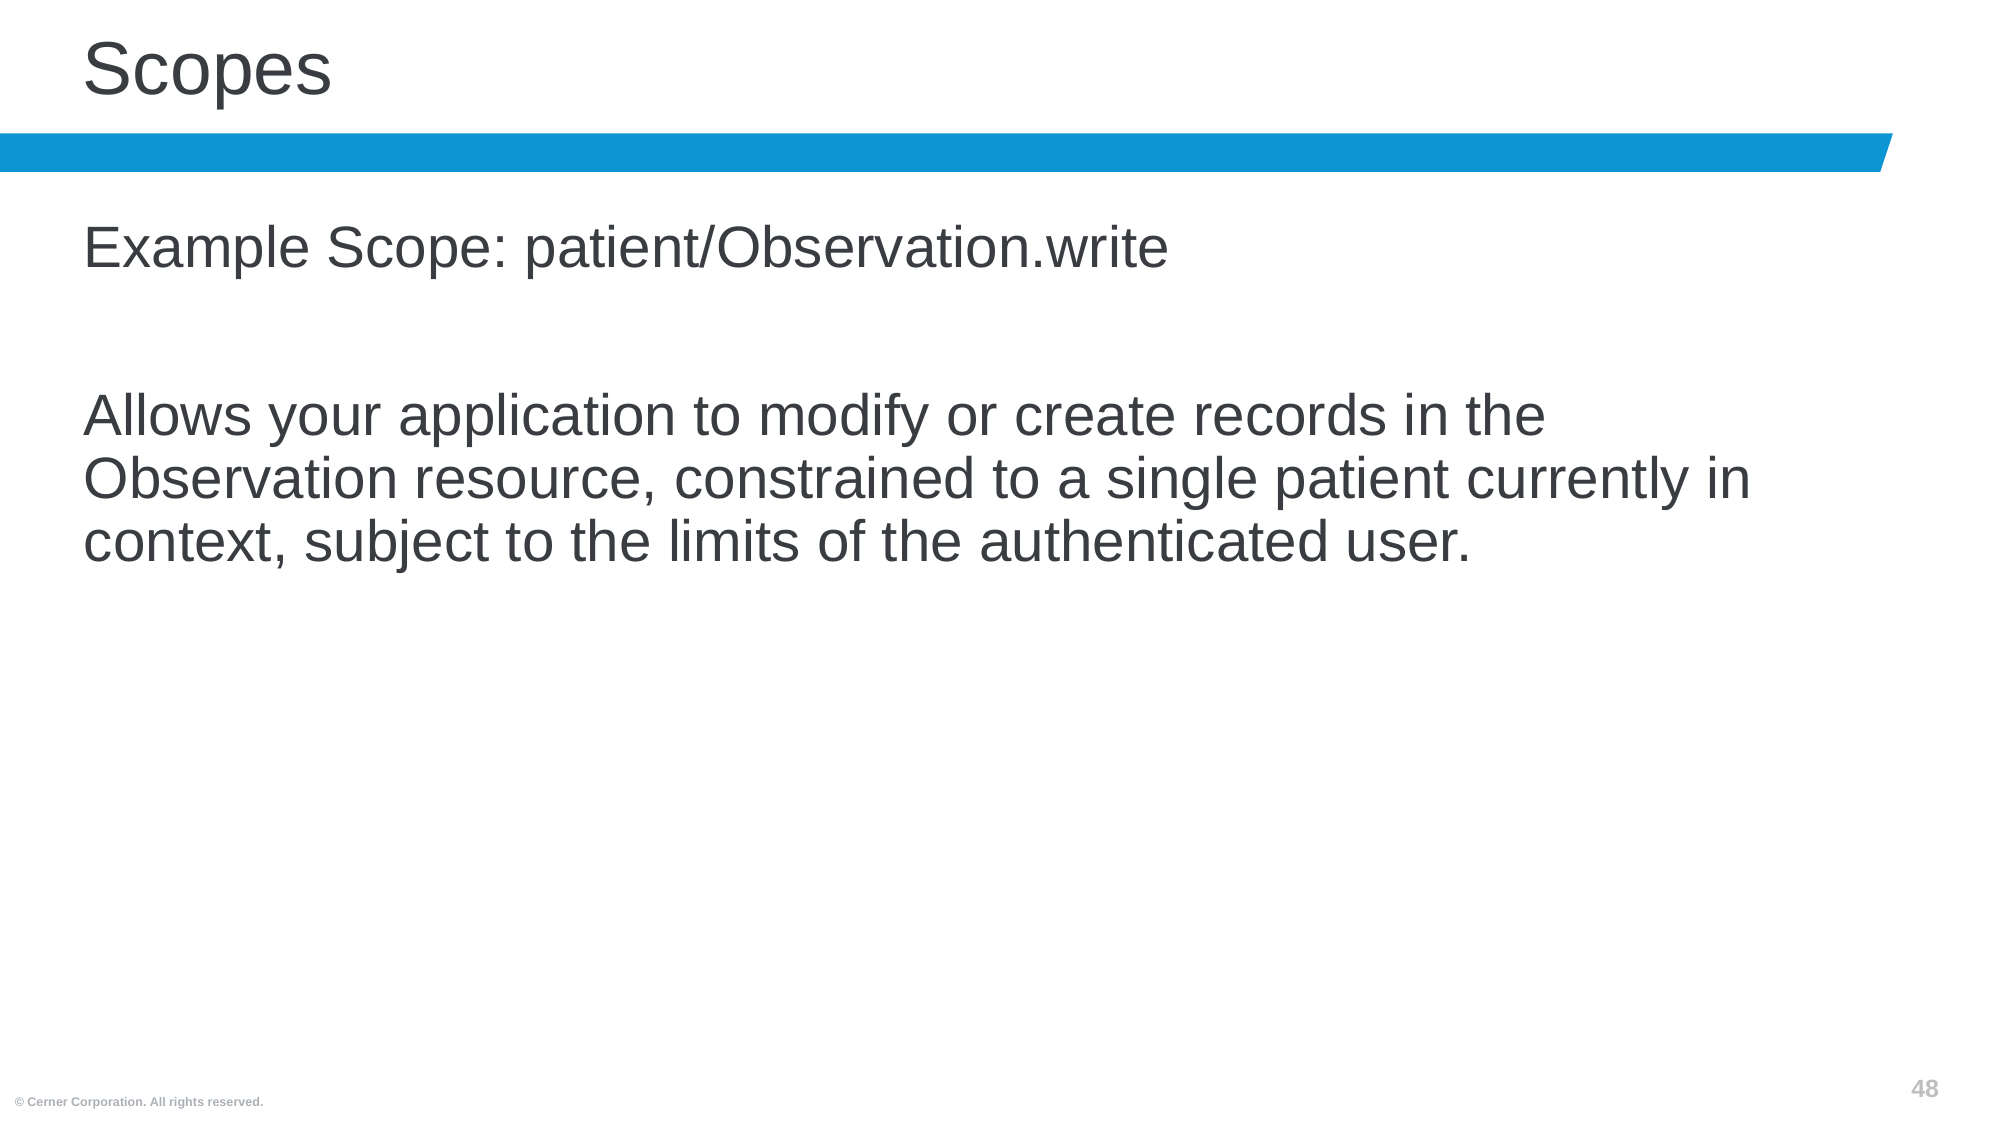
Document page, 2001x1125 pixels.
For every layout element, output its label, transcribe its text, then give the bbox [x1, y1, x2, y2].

list Example Scope: patient/Observation.write Allows your application to modify or create records in the Observation resource, constrained to a single patient currently in context, subject to the limits of the authenticated user. [69, 210, 1794, 953]
title Scopes [67, 0, 1793, 142]
